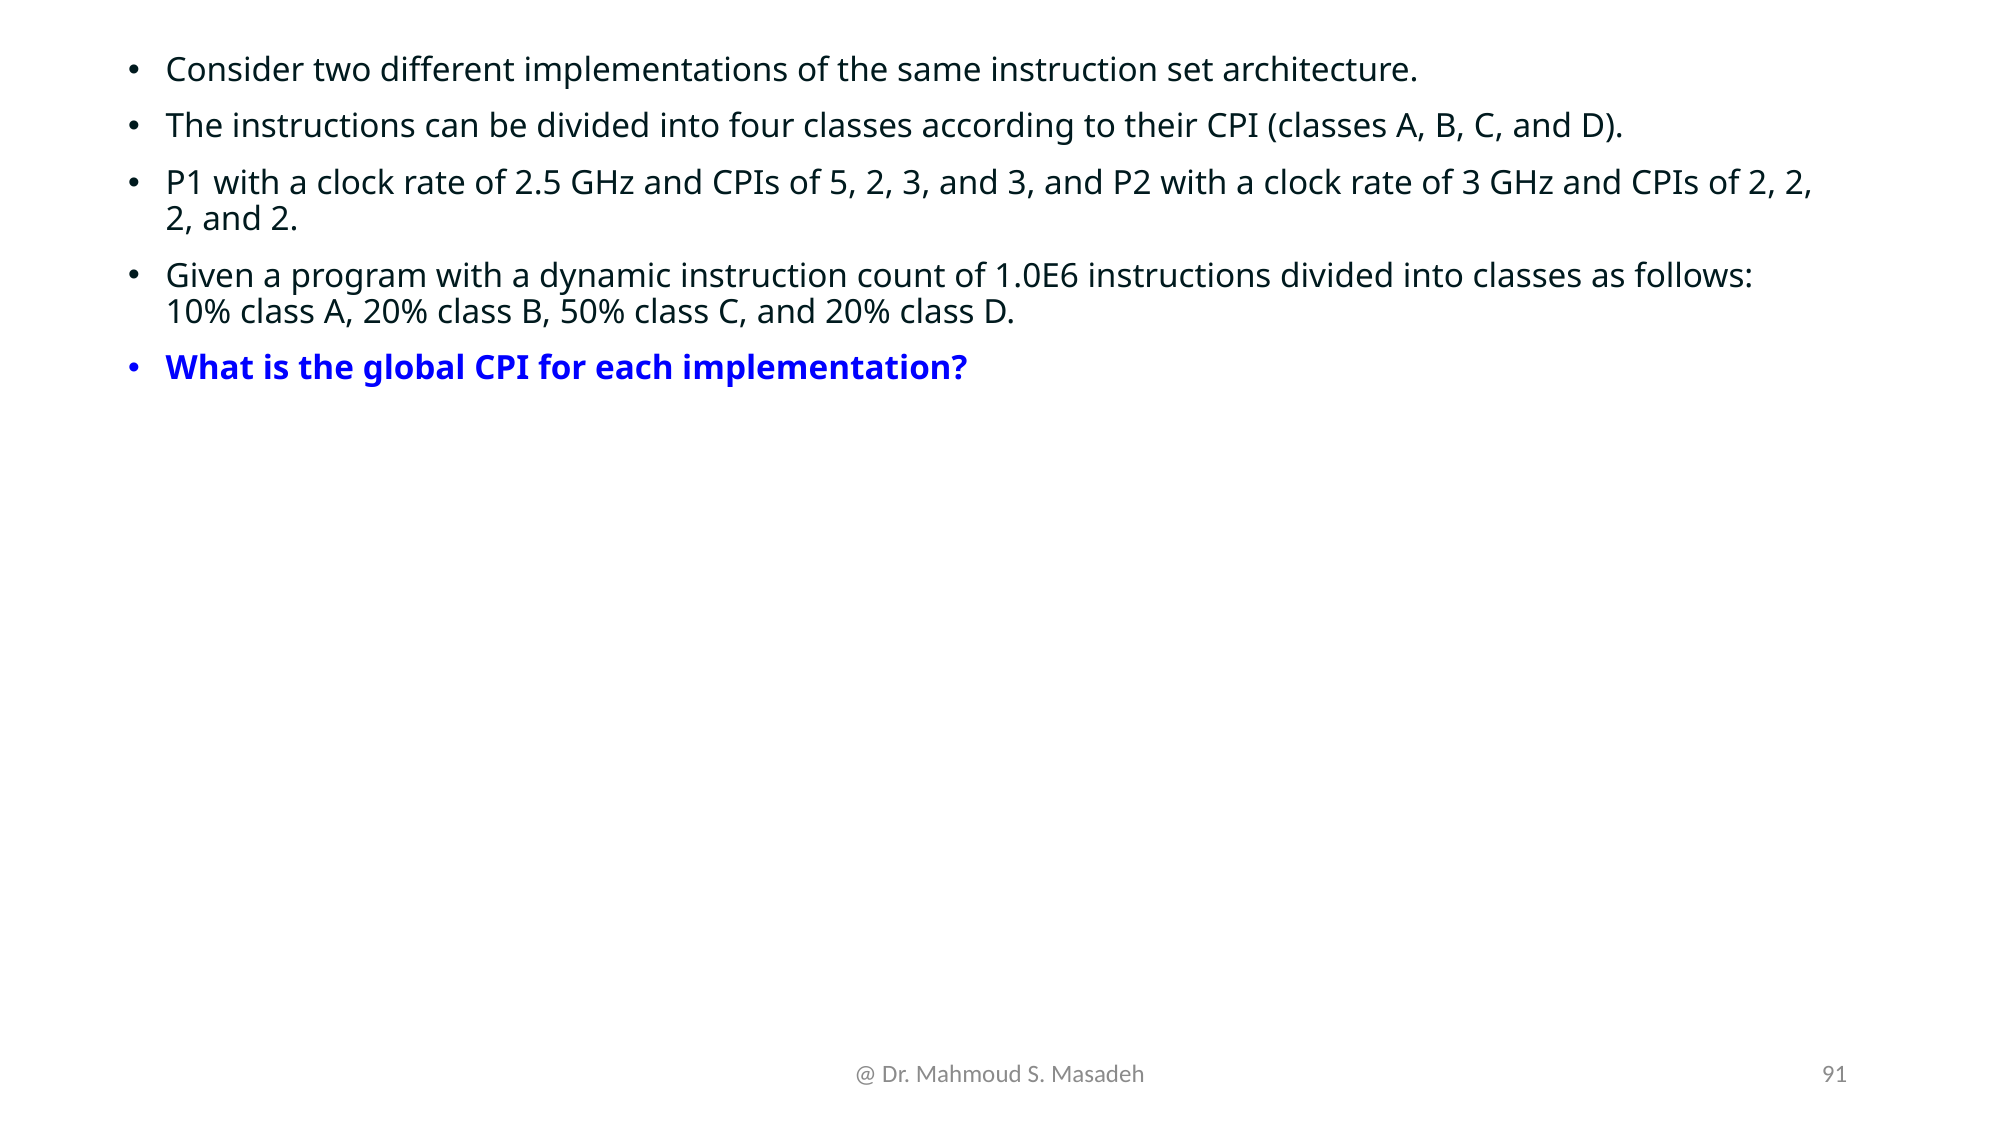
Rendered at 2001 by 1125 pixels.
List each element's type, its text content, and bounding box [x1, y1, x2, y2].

list Consider two different implementations of the same instruction set architecture. The instructions can be divided into four classes according to their CPI (classes A, B, C, and D). P1 with a clock rate of 2.5 GHz and CPIs of 5, 2, 3, and 3, and P2 with a clock rate of 3 GHz and CPIs of 2, 2, 2, and 2. Given a program with a dynamic instruction count of 1.0E6 instructions divided into classes as follows: 10% class A, 20% class B, 50% class C, and 20% class D. What is the global CPI for each implementation? [113, 45, 1838, 759]
slide_number 91 [1412, 1042, 1863, 1103]
footer @ Dr. Mahmoud S. Masadeh [662, 1042, 1338, 1103]
